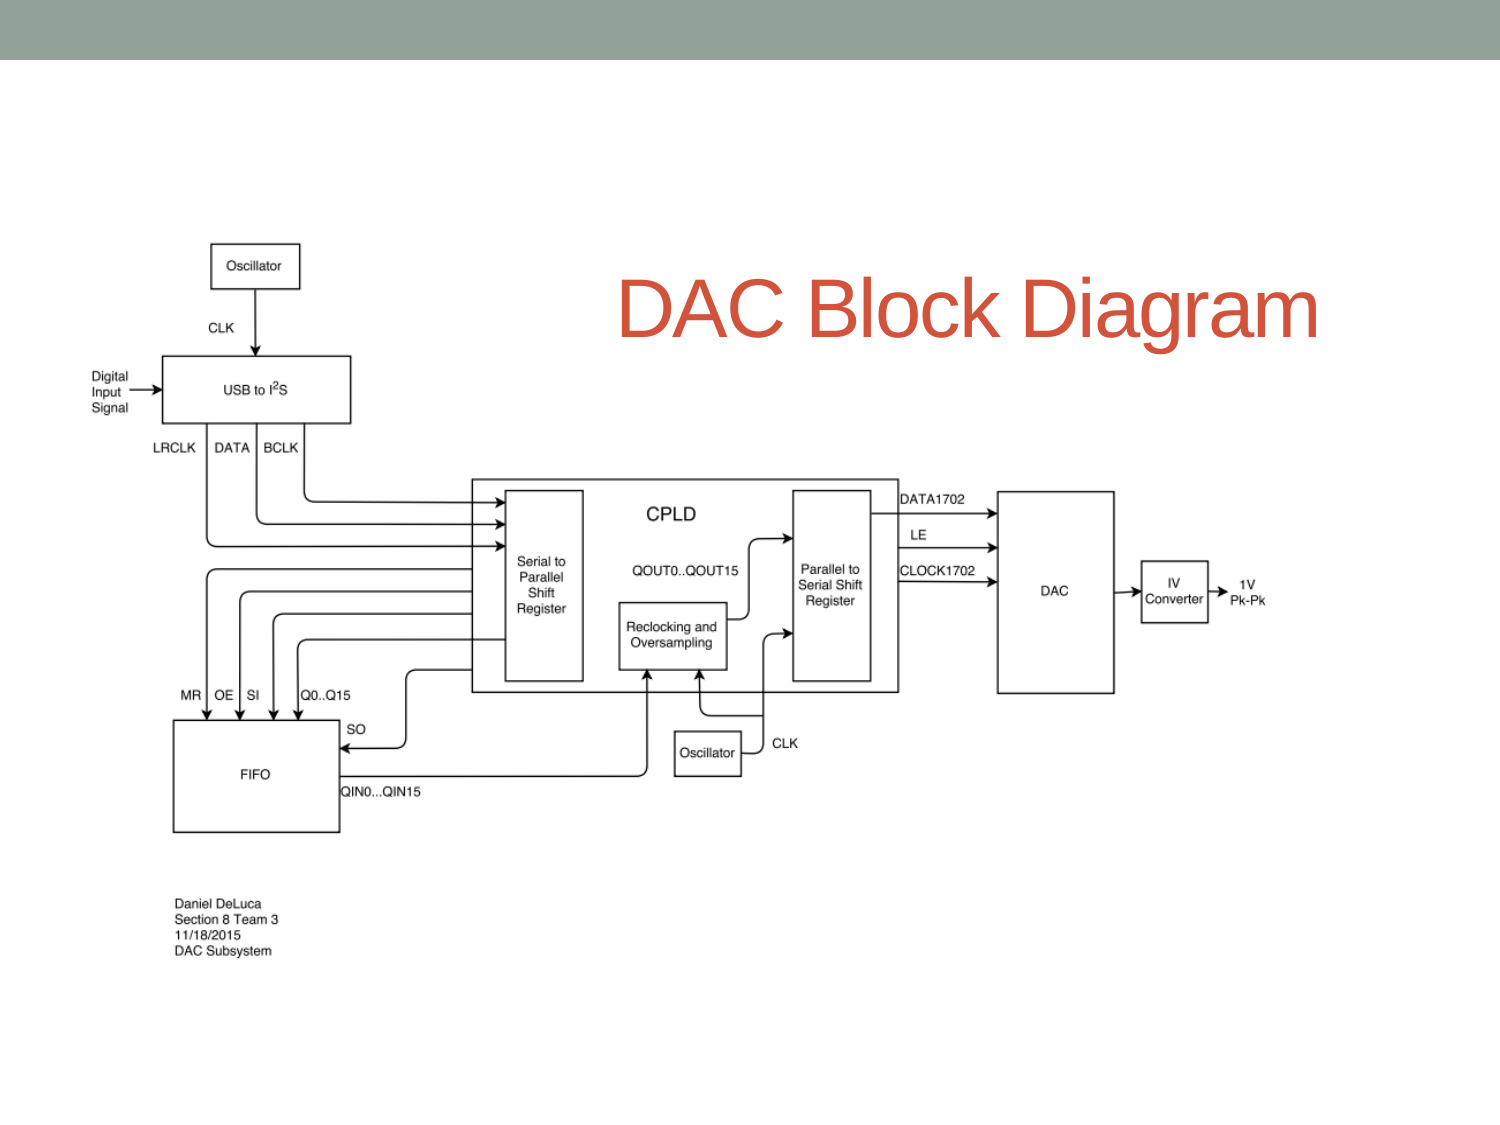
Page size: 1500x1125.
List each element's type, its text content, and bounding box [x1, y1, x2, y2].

picture [87, 162, 1287, 985]
title DAC Block Diagram [1294, 222, 1375, 386]
